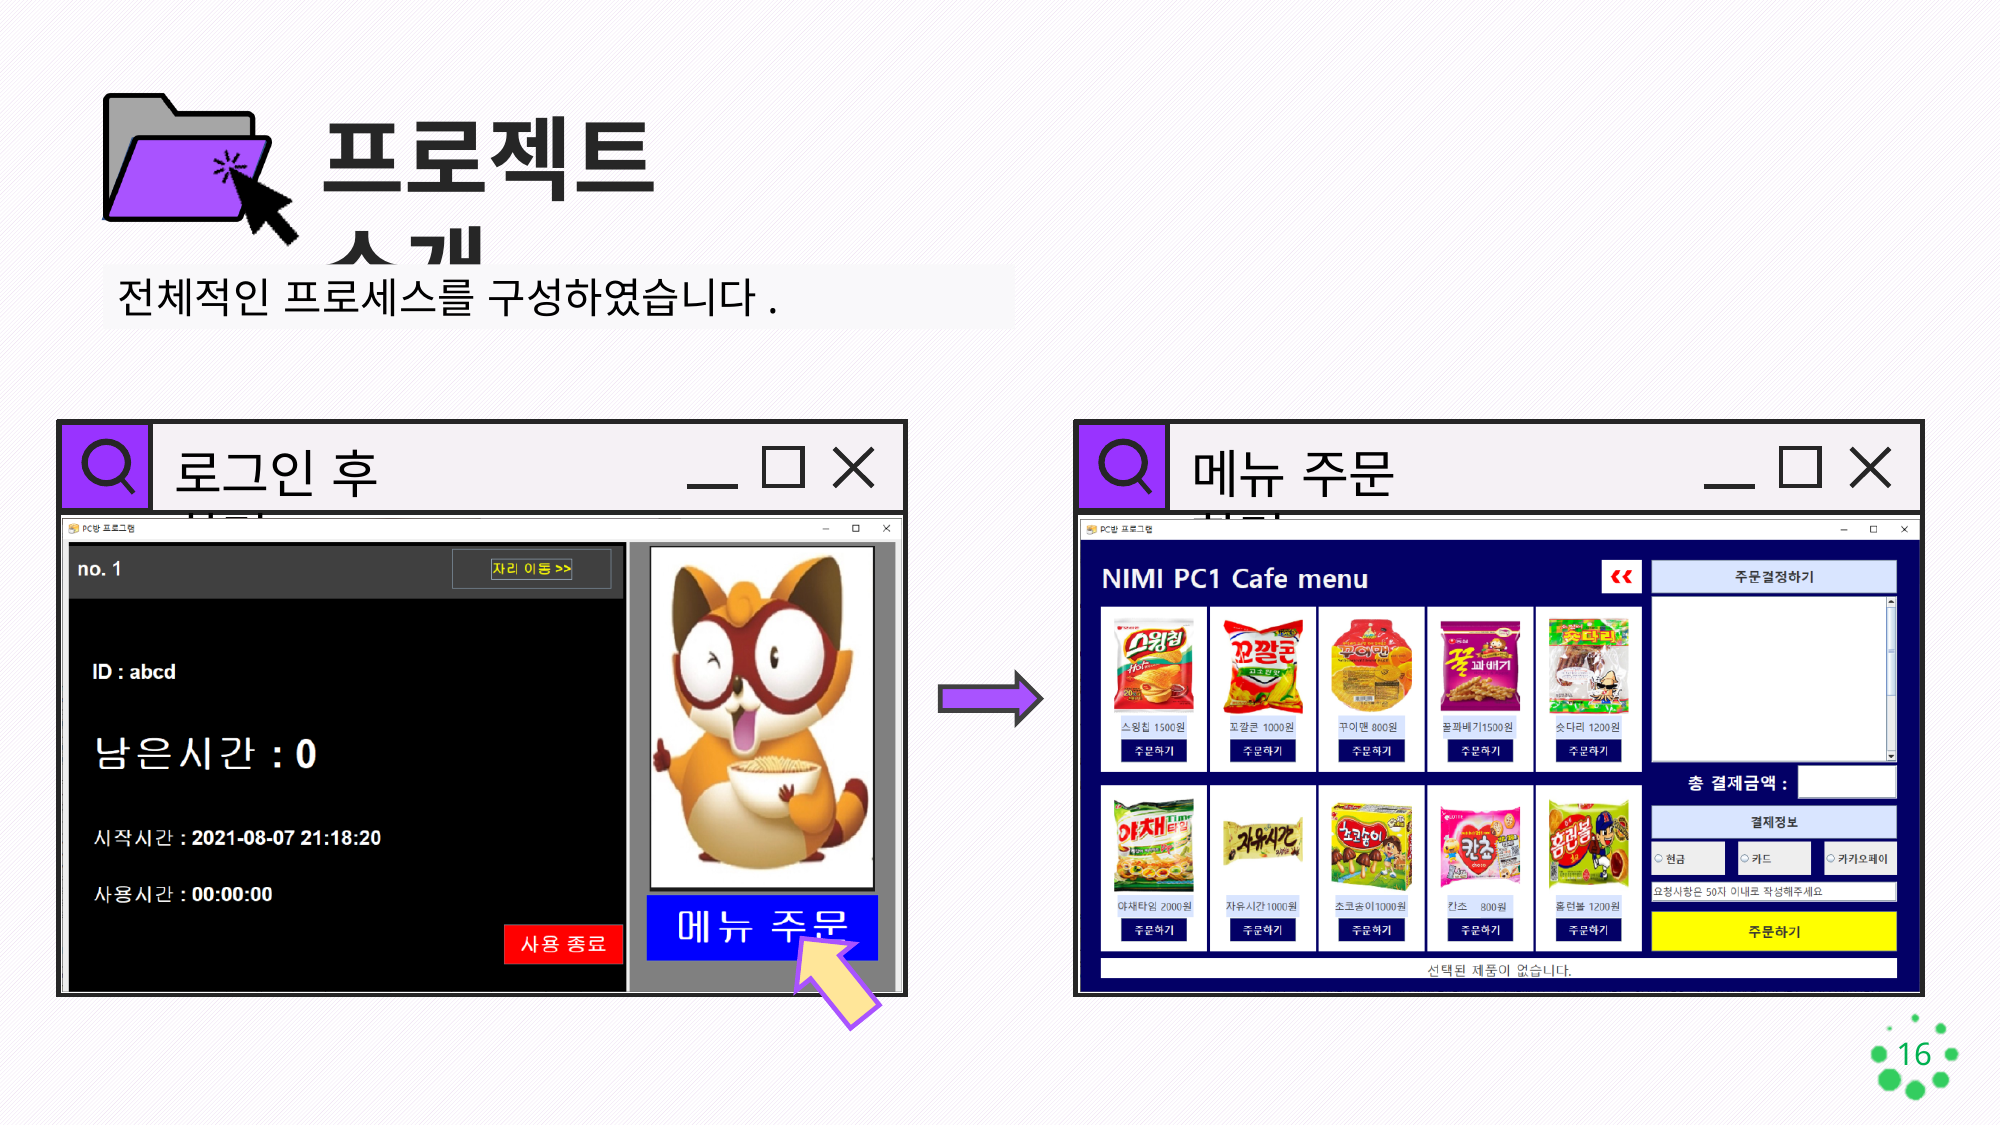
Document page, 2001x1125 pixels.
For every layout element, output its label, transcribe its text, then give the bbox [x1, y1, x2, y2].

text_box [1443, 514, 1923, 987]
text_box [83, 440, 130, 485]
text_box [939, 672, 1043, 725]
text_box [1076, 422, 1168, 512]
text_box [834, 448, 873, 487]
text_box [426, 514, 906, 996]
text_box [1100, 440, 1146, 485]
picture [1080, 519, 2000, 1125]
text_box 메뉴 주문 화면 [1176, 434, 1443, 519]
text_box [1136, 476, 1151, 494]
text_box [763, 447, 804, 487]
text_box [103, 78, 272, 236]
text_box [119, 476, 134, 494]
text_box 전체적인 프로세스를 구성하였습니다. [103, 264, 1015, 330]
text_box [1076, 420, 1923, 514]
picture [177, 121, 323, 268]
text_box [820, 992, 881, 1030]
text_box [1075, 421, 1840, 996]
text_box [59, 422, 151, 512]
text_box 프로젝트 소개 [305, 94, 744, 264]
picture [62, 518, 902, 992]
text_box [59, 420, 906, 514]
text_box [1780, 447, 1821, 487]
text_box 로그인 후 화면 [159, 434, 426, 518]
text_box [58, 421, 822, 996]
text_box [1850, 448, 1890, 487]
